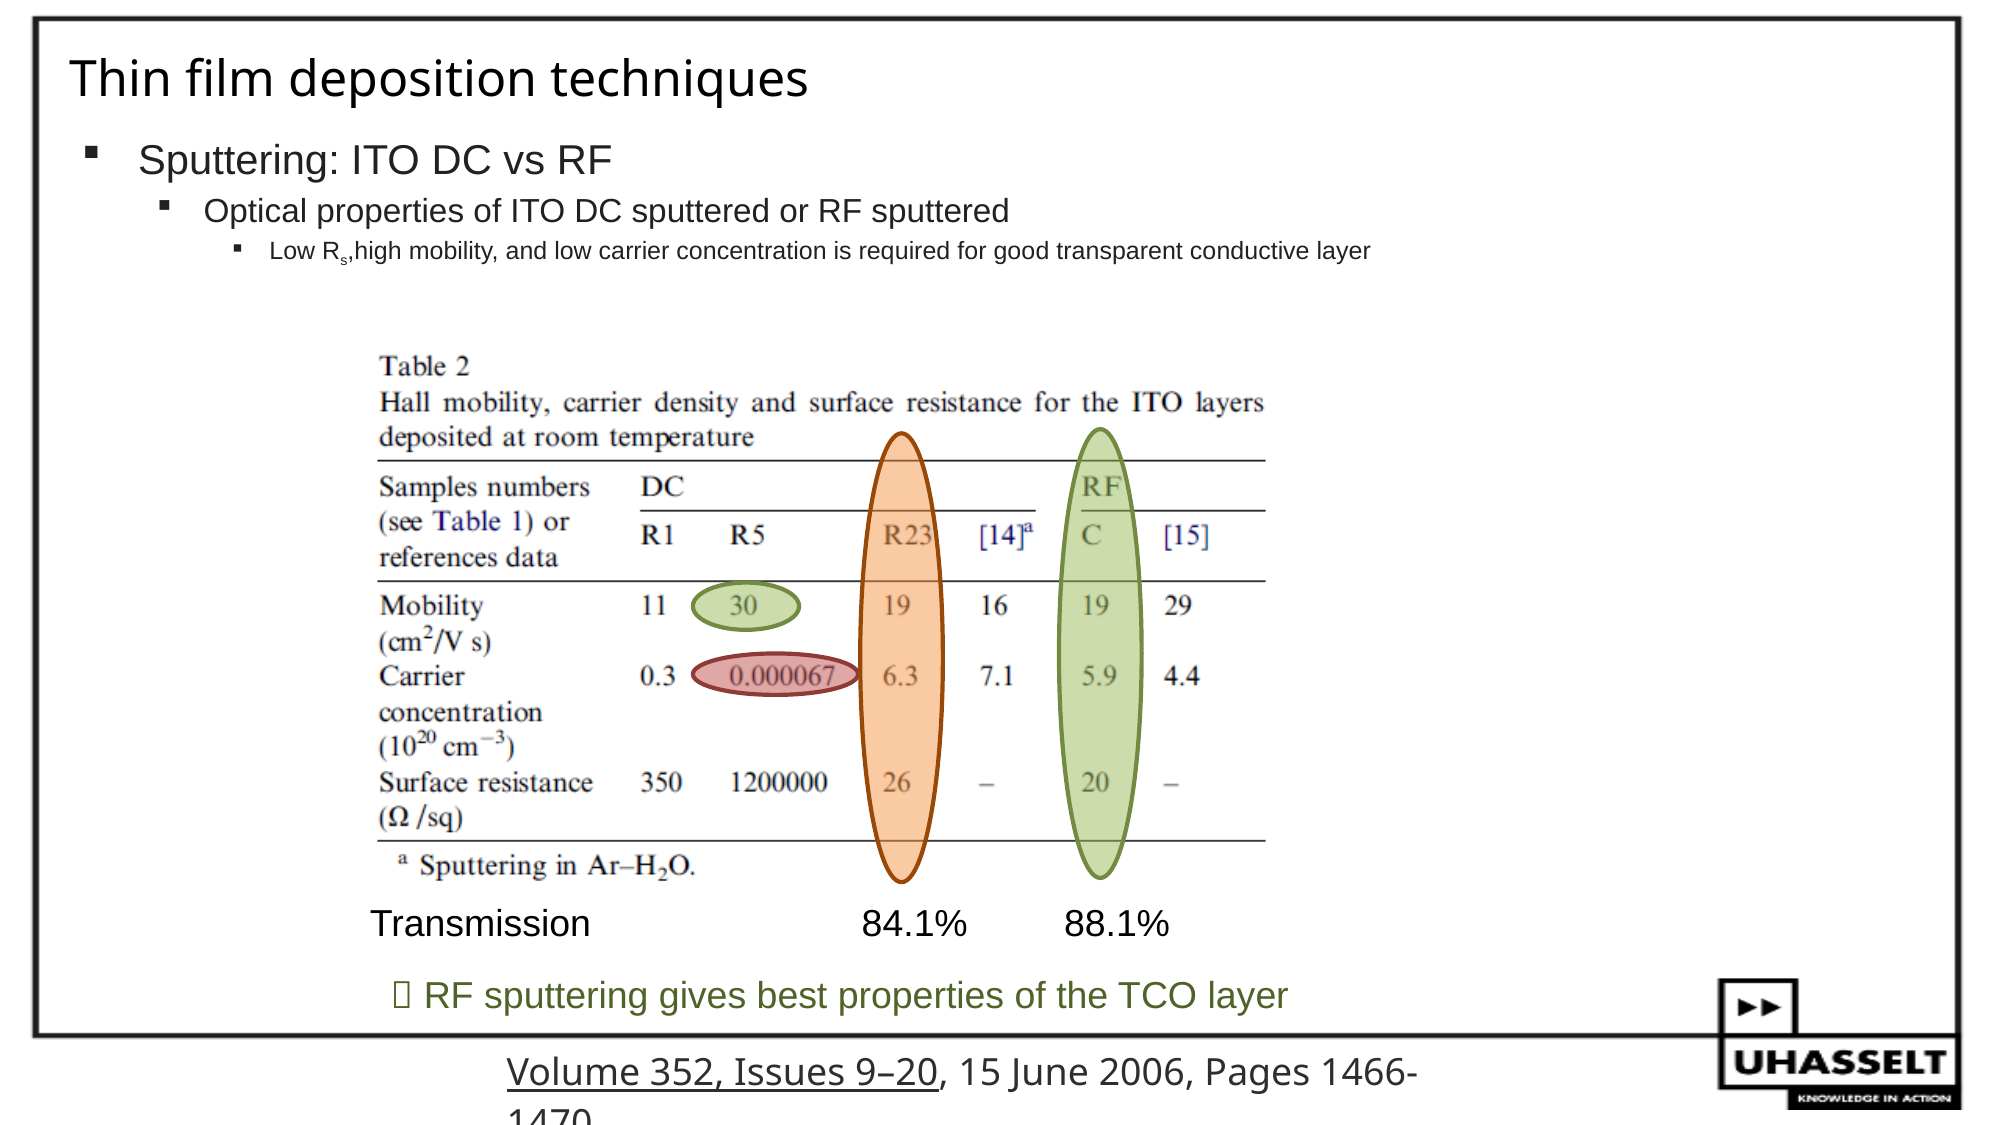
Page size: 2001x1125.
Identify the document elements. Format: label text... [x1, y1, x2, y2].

text_box Volume 352, Issues 9–20, 15 June 2006, Pages 1466-1470 [491, 1040, 1461, 1125]
picture [27, 12, 1968, 1110]
text_box Sputtering: ITO DC vs RF Optical properties of ITO DC sputtered or RF sputtered Low Rs,high mobility, and low carrier concentration is required for good transparent conductive layer [66, 125, 1485, 338]
text_box Transmission 84.1% 88.1% [355, 891, 1272, 952]
text_box  RF sputtering gives best properties of the TCO layer [375, 964, 1428, 1024]
title Thin film deposition techniques [55, 30, 1945, 122]
